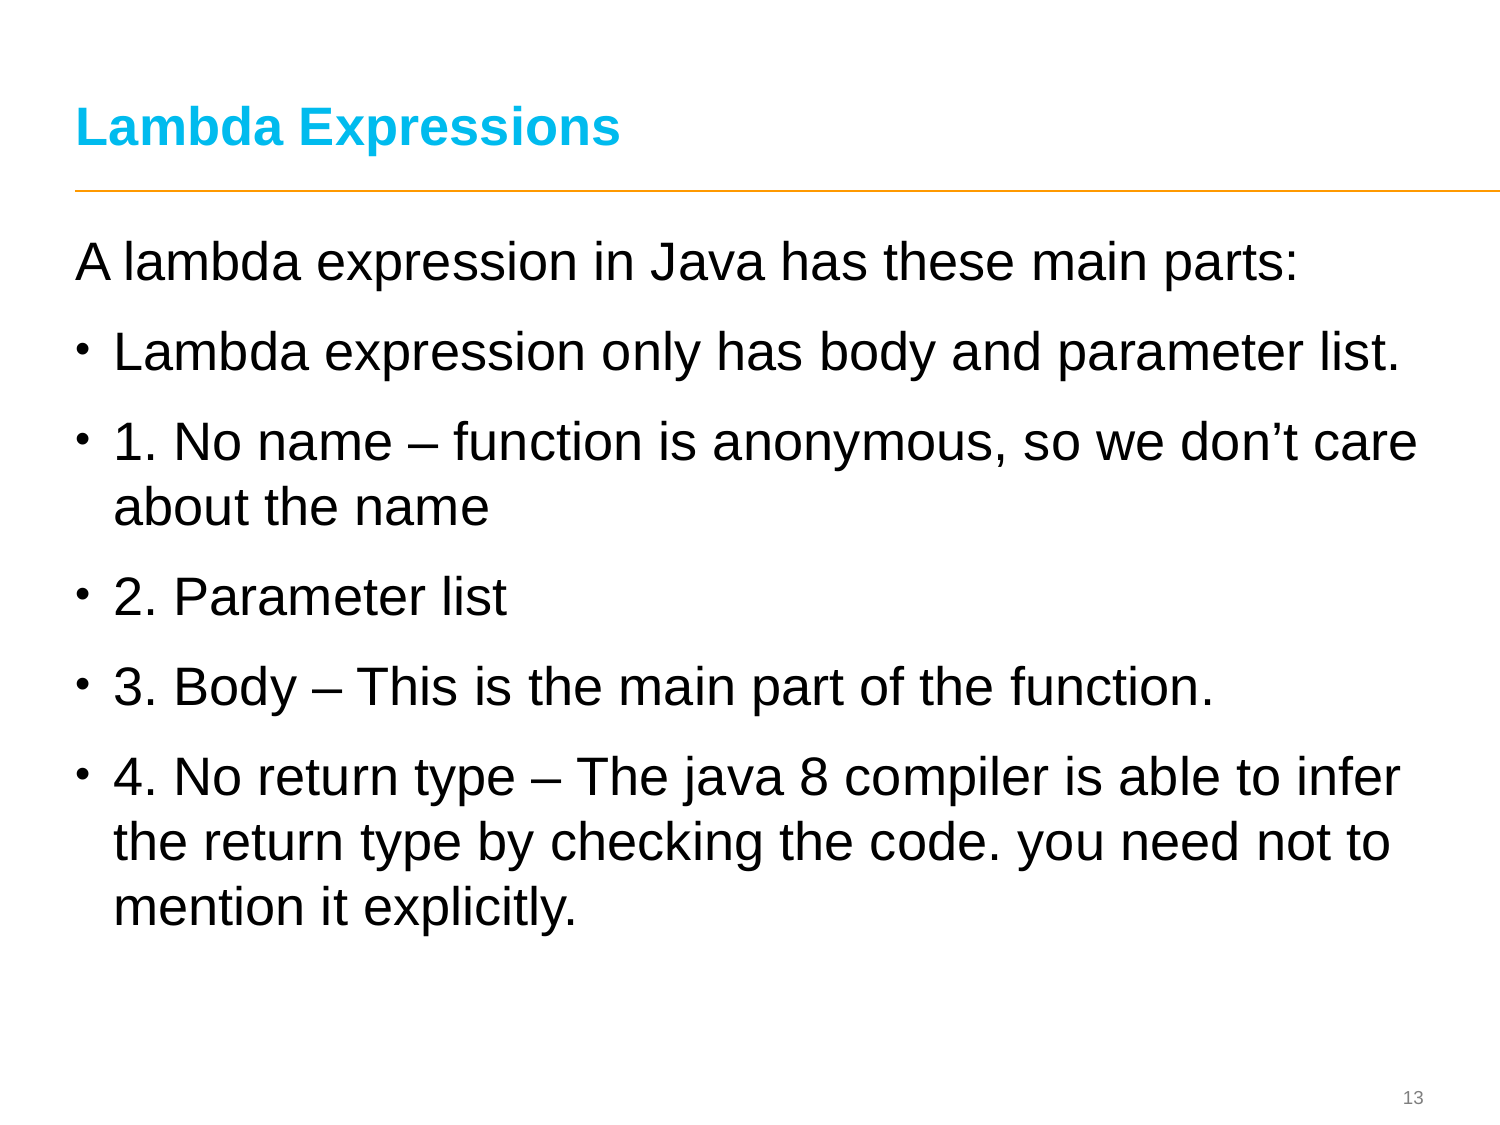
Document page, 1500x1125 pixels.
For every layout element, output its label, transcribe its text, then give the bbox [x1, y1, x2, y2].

list A lambda expression in Java has these main parts: Lambda expression only has body and parameter list. 1. No name – function is anonymous, so we don’t care about the name 2. Parameter list 3. Body – This is the main part of the function. 4. No return type – The java 8 compiler is able to infer the return type by checking the code. you need not to mention it explicitly. [75, 226, 1425, 1018]
title Lambda Expressions [75, 27, 1422, 157]
